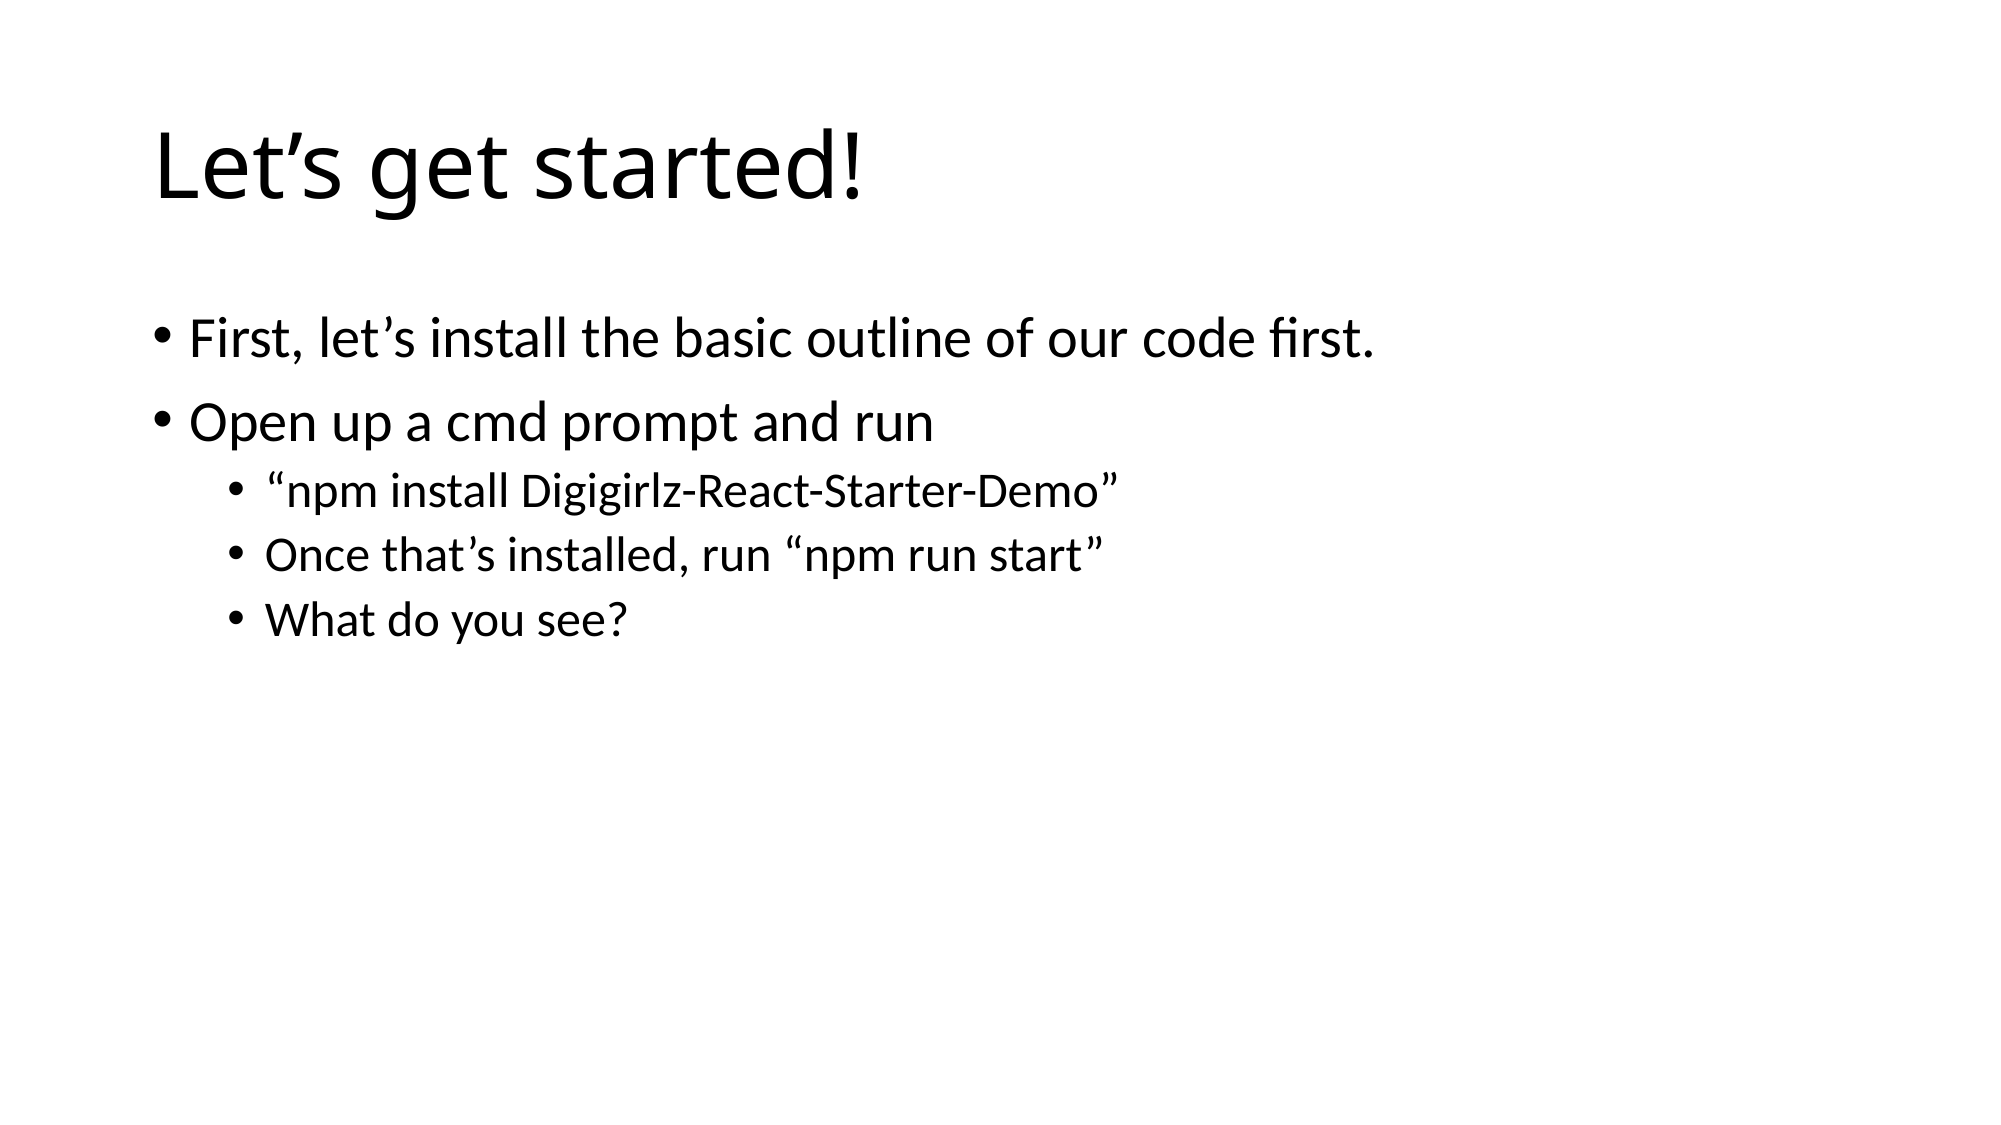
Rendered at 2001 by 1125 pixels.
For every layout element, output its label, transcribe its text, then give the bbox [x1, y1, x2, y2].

title Let’s get started! [137, 59, 1863, 278]
list First, let’s install the basic outline of our code first. Open up a cmd prompt and run “npm install Digigirlz-React-Starter-Demo” Once that’s installed, run “npm run start” What do you see? [137, 299, 1863, 1014]
